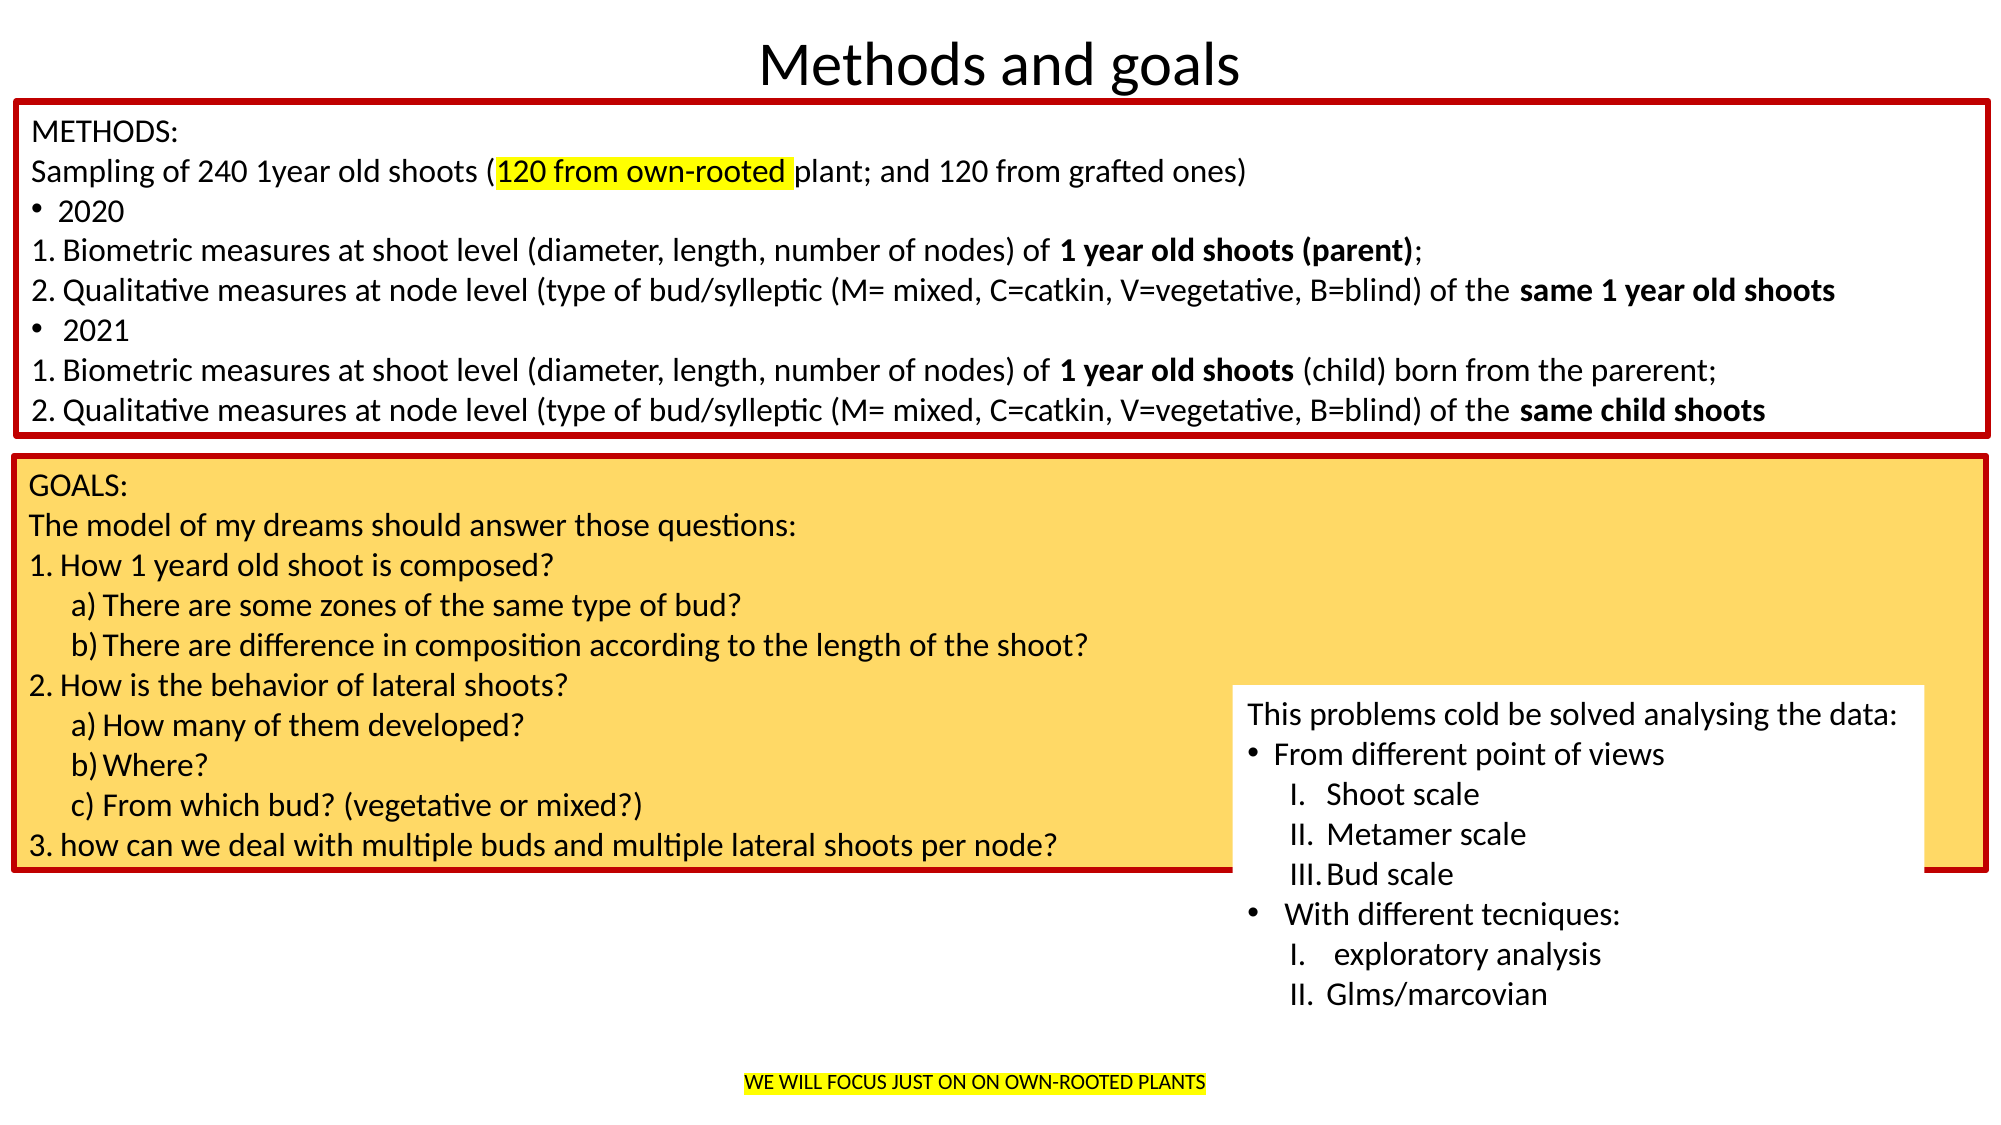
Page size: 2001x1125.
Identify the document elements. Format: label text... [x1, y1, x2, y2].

text_box GOALS: The model of my dreams should answer those questions: How 1 yeard old shoot is composed? There are some zones of the same type of bud? There are difference in composition according to the length of the shoot? How is the behavior of lateral shoots? How many of them developed? Where? From which bud? (vegetative or mixed?) how can we deal with multiple buds and multiple lateral shoots per node? [13, 456, 1986, 870]
text_box WE WILL FOCUS JUST ON ON OWN-ROOTED PLANTS [729, 1060, 1222, 1102]
text_box Methods and goals [753, 21, 1247, 101]
text_box METHODS: Sampling of 240 1year old shoots (120 from own-rooted plant; and 120 from grafted ones) 2020 Biometric measures at shoot level (diameter, length, number of nodes) of 1 year old shoots (parent); Qualitative measures at node level (type of bud/sylleptic (M= mixed, C=catkin, V=vegetative, B=blind) of the same 1 year old shoots 2021 Biometric measures at shoot level (diameter, length, number of nodes) of 1 year old shoots (child) born from the parerent; Qualitative measures at node level (type of bud/sylleptic (M= mixed, C=catkin, V=vegetative, B=blind) of the same child shoots [16, 101, 1989, 436]
text_box This problems cold be solved analysing the data: From different point of views Shoot scale Metamer scale Bud scale With different tecniques: exploratory analysis Glms/marcovian [1232, 685, 1925, 1020]
